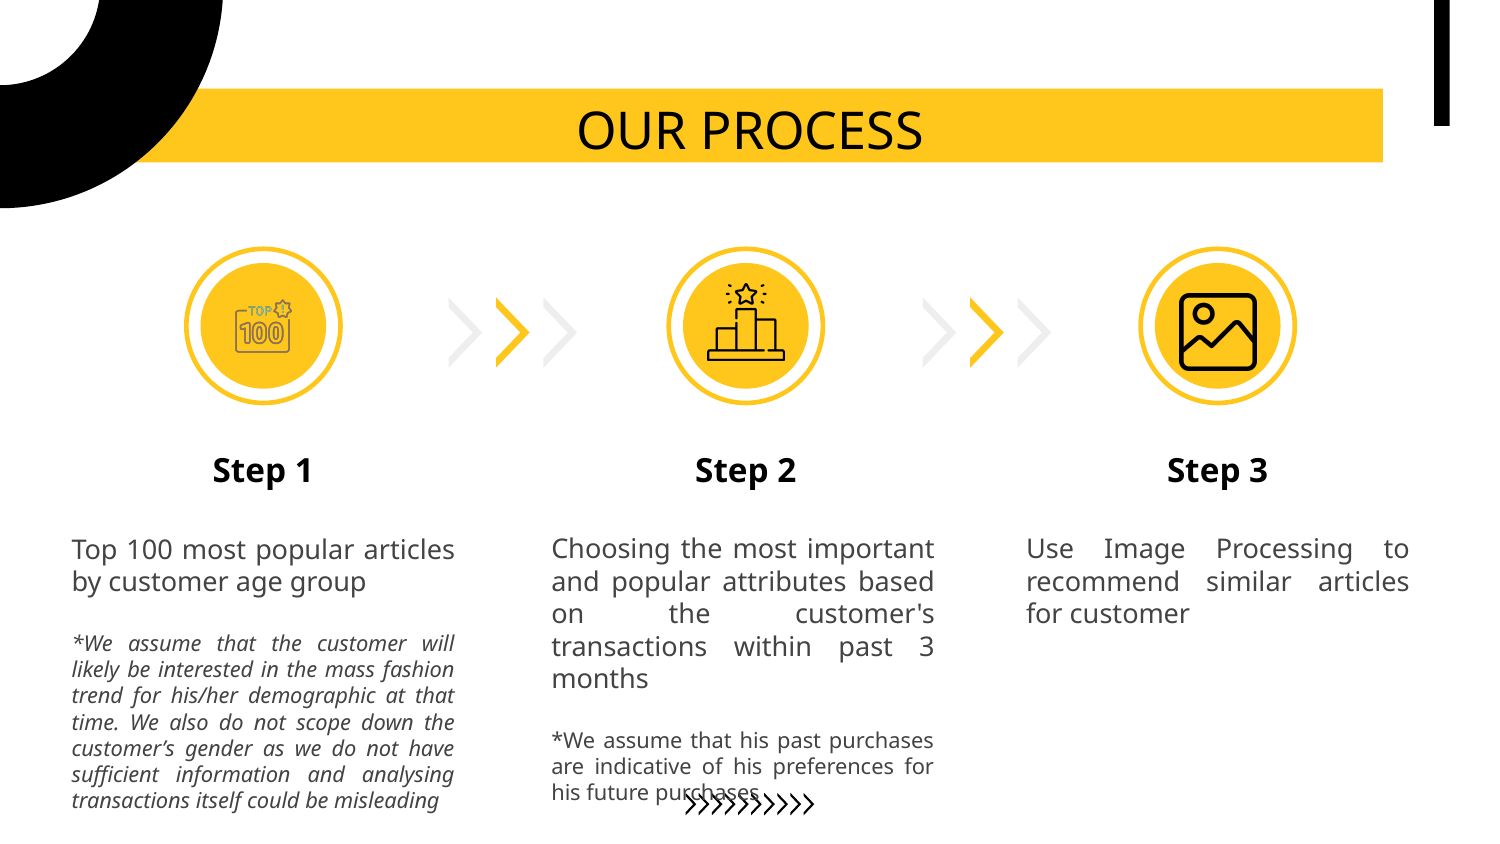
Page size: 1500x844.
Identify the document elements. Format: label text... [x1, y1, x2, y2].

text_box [1140, 248, 1296, 404]
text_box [186, 248, 341, 404]
picture [224, 287, 302, 365]
picture [707, 283, 785, 361]
title OUR PROCESS [116, 88, 1383, 170]
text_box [668, 248, 824, 404]
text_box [922, 297, 1052, 368]
text_box Use Image Processing to recommend similar articles for customer [1010, 516, 1425, 790]
text_box Choosing the most important and popular attributes based on the customer's transactions within past 3 months *We assume that his past purchases are indicative of his preferences for his future purchases [536, 516, 950, 712]
text_box Step 1 [104, 439, 423, 498]
text_box Step 2 [586, 439, 905, 498]
picture [1179, 293, 1257, 371]
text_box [448, 297, 578, 368]
text_box Top 100 most popular articles by customer age group *We assume that the customer will likely be interested in the mass fashion trend for his/her demographic at that time. We also do not scope down the customer’s gender as we do not have sufficient information and analysing transactions itself could be misleading [56, 517, 470, 737]
text_box Step 3 [1058, 439, 1377, 498]
